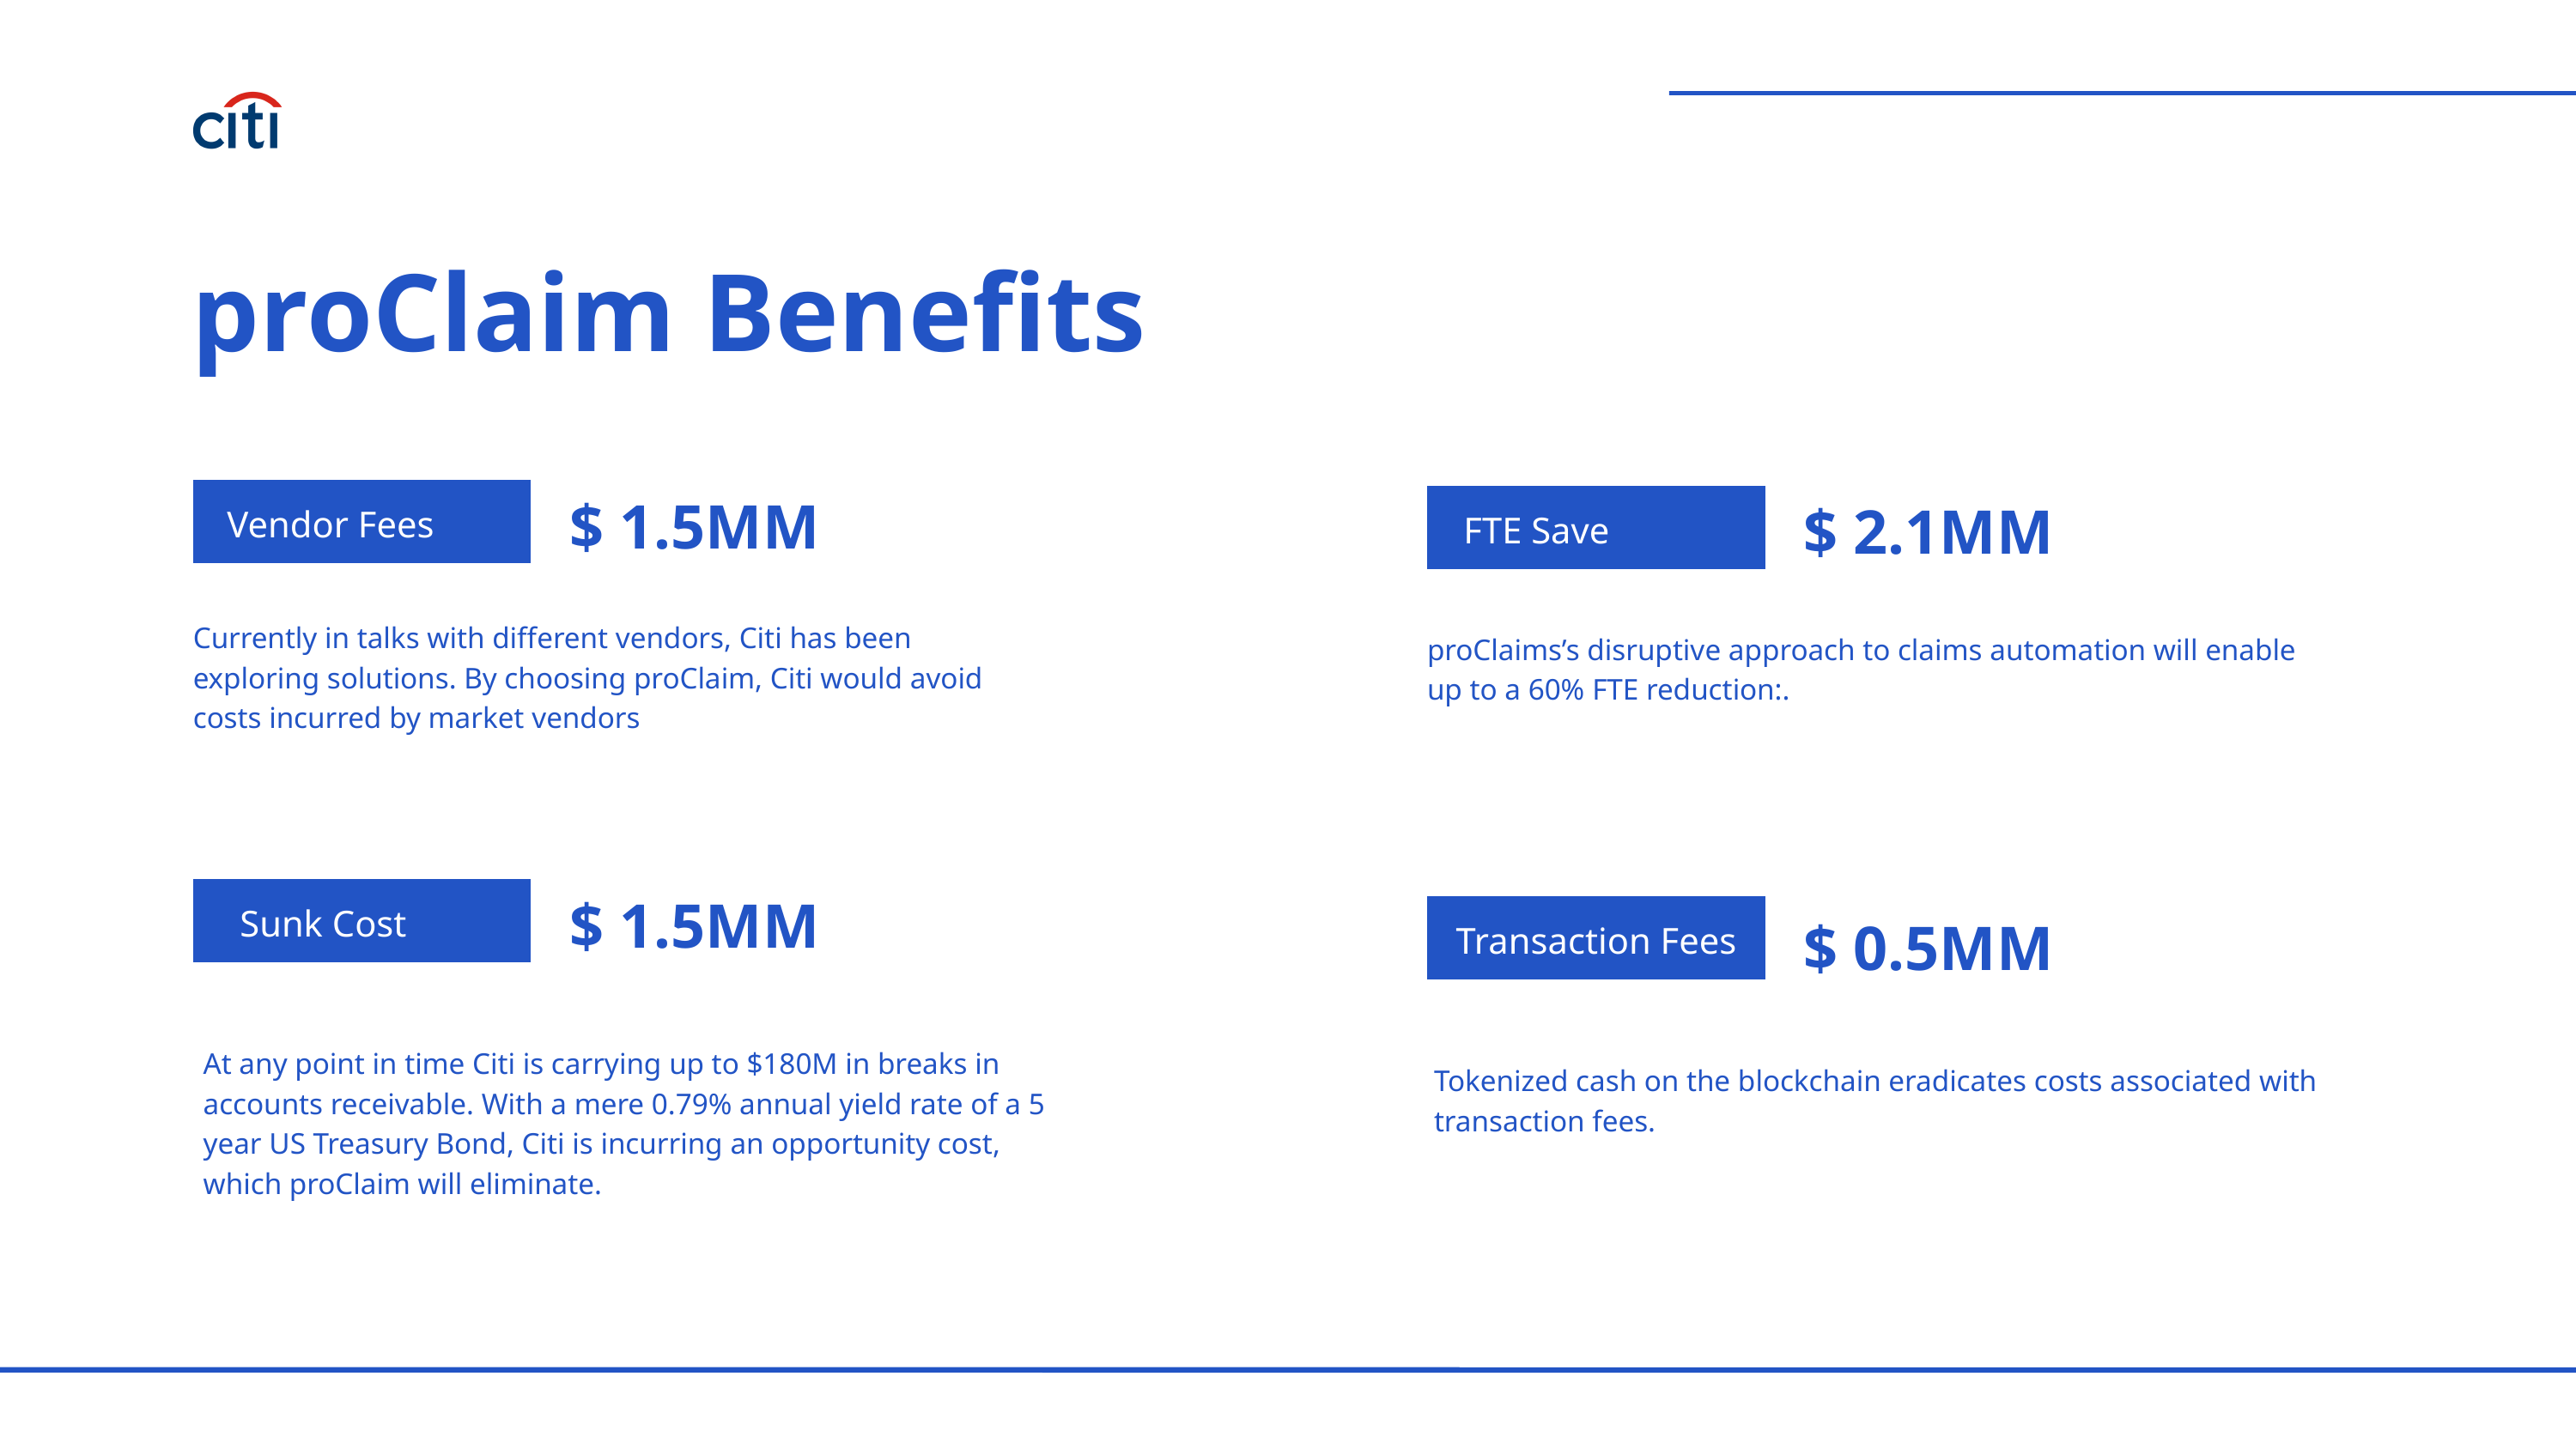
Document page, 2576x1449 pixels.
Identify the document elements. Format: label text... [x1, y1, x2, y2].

text_box $ 1.5MM [569, 476, 1169, 561]
text_box Tokenized cash on the blockchain eradicates costs associated with transaction fees. [1433, 1057, 2321, 1178]
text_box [1426, 485, 1766, 570]
text_box [192, 91, 283, 149]
text_box proClaim Benefits [191, 222, 1882, 373]
text_box $ 1.5MM [569, 875, 1198, 961]
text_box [192, 480, 532, 564]
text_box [1426, 896, 1766, 980]
text_box At any point in time Citi is carrying up to $180M in breaks in accounts receivable. With a mere 0.79% annual yield rate of a 5 year US Treasury Bond, Citi is incurring an opportunity cost, which proClaim will eliminate. [203, 1040, 1085, 1240]
text_box $ 2.1MM [1803, 482, 2432, 567]
text_box Currently in talks with different vendors, Citi has been exploring solutions. By choosing proClaim, Citi would avoid costs incurred by market vendors [192, 614, 1037, 775]
text_box $ 0.5MM [1803, 898, 2301, 983]
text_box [192, 878, 532, 962]
text_box proClaims’s disruptive approach to claims automation will enable up to a 60% FTE reduction:. [1427, 626, 2314, 746]
